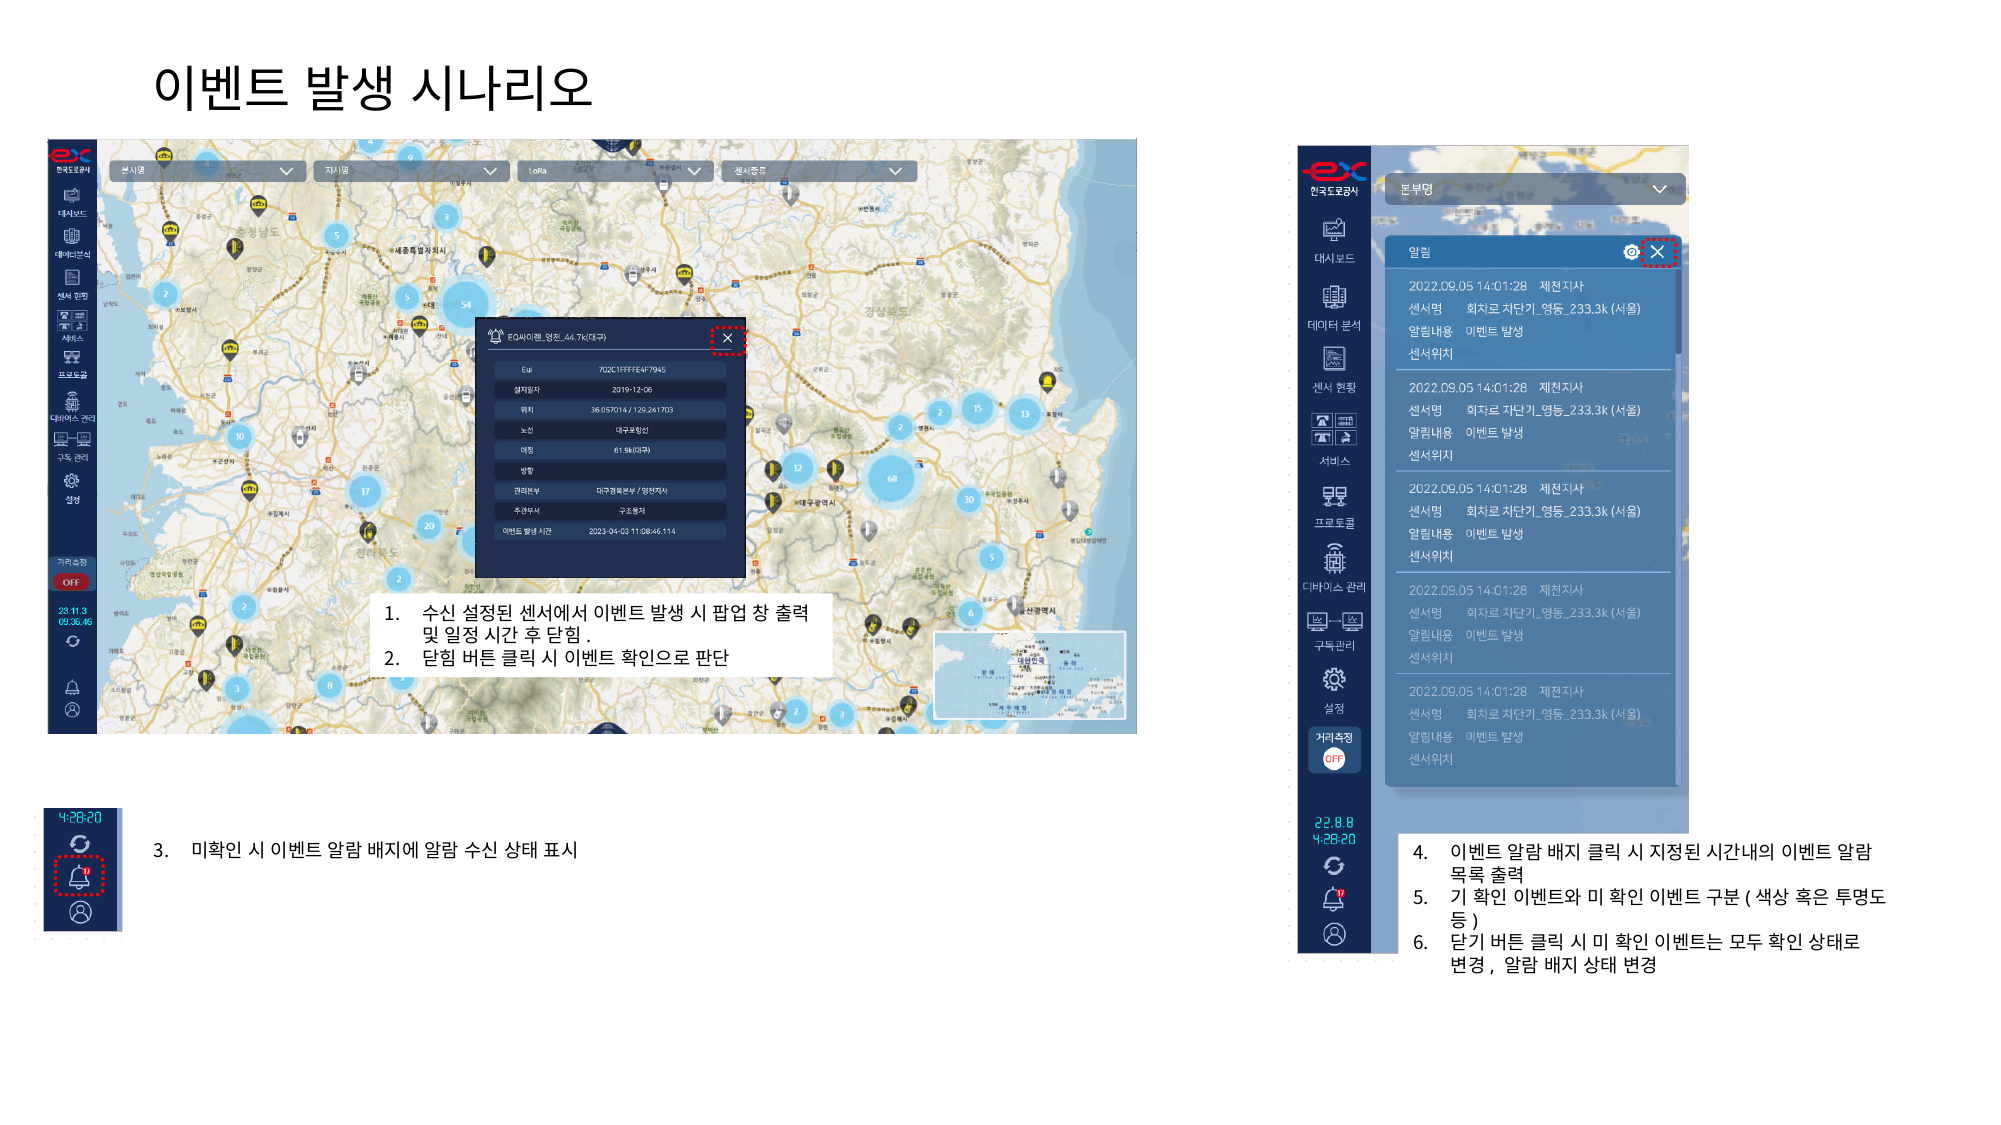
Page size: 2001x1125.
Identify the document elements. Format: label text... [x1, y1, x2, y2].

text_box 미확인 시 이벤트 알람 배지에 알람 수신 상태 표시 [138, 807, 602, 893]
picture [1285, 138, 1689, 968]
picture [31, 808, 123, 946]
title 이벤트 발생 시나리오 [137, 59, 1863, 124]
picture [47, 138, 1137, 734]
text_box 이벤트 알람 배지 클릭 시 지정된 시간내의 이벤트 알람 목록 출력 기 확인 이벤트와 미 확인 이벤트 구분(색상 혹은 투명도 등) 닫기 버튼 클릭 시 미 확인 이벤트는 모두 확인 상태로 변경, 알람 배지 상태 변경 [1397, 833, 1904, 984]
